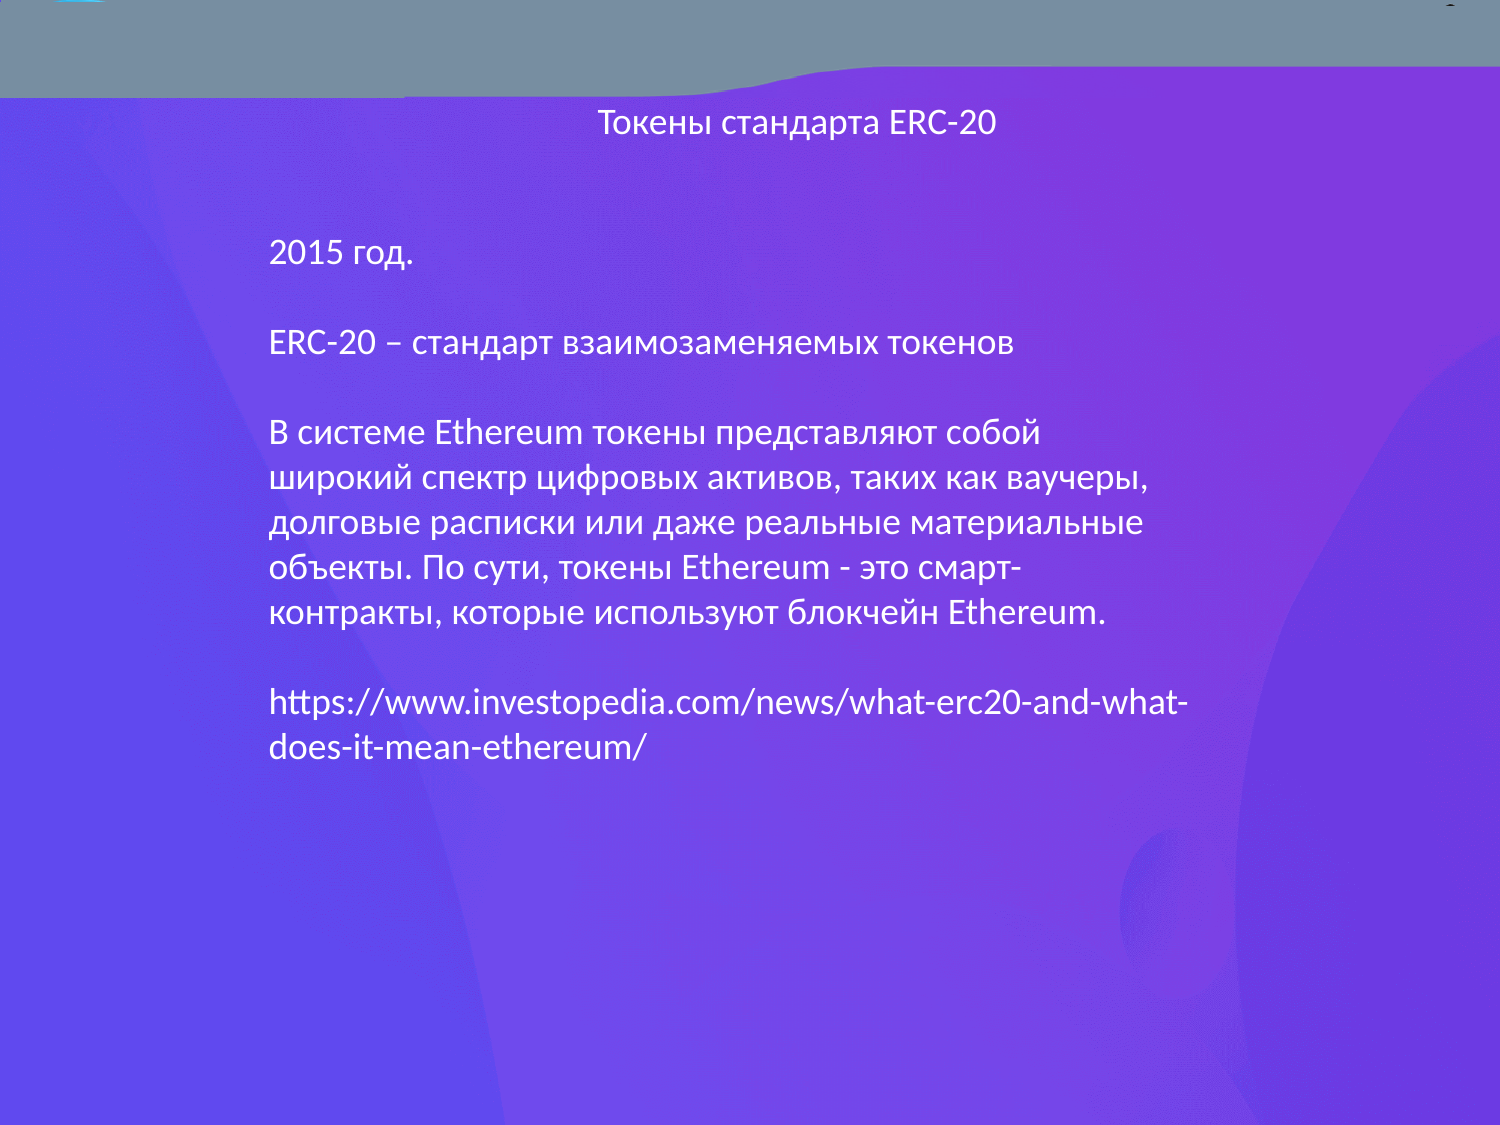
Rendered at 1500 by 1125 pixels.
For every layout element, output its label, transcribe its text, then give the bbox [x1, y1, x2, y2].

picture [0, 0, 1500, 1125]
text_box Токены стандарта ERC-20 [289, 89, 1306, 150]
text_box 2015 год. ERC-20 – стандарт взаимозаменяемых токенов В системе Ethereum токены представляют собой широкий спектр цифровых активов, таких как ваучеры, долговые расписки или даже реальные материальные объекты. По сути, токены Ethereum - это смарт-контракты, которые используют блокчейн Ethereum. https://www.investopedia.com/news/what-erc20-and-what-does-it-mean-ethereum/ [253, 219, 1211, 775]
